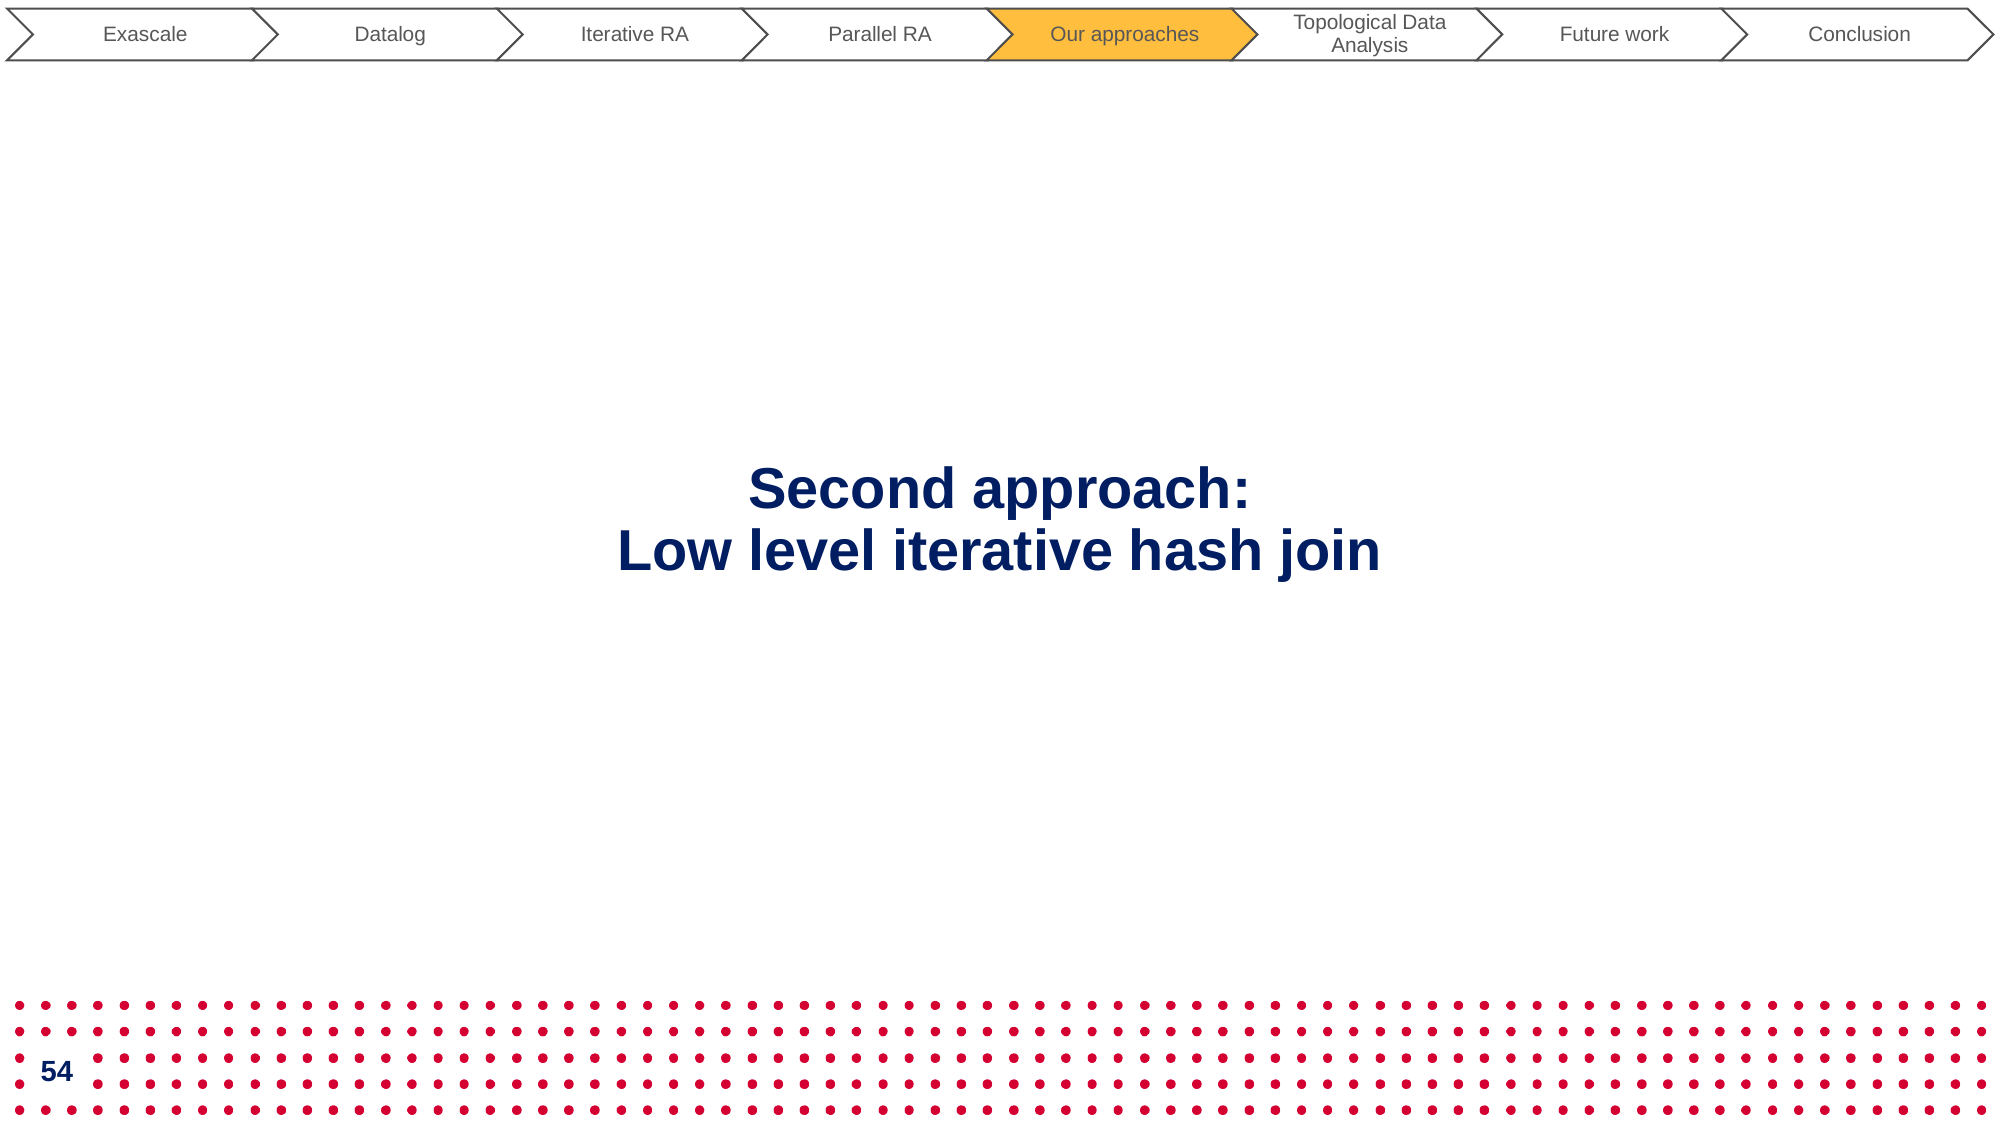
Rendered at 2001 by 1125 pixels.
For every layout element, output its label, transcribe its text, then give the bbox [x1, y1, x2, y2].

picture [0, 985, 2000, 1125]
title Second approach: Low level iterative hash join [94, 458, 1906, 584]
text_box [6, 8, 1994, 61]
